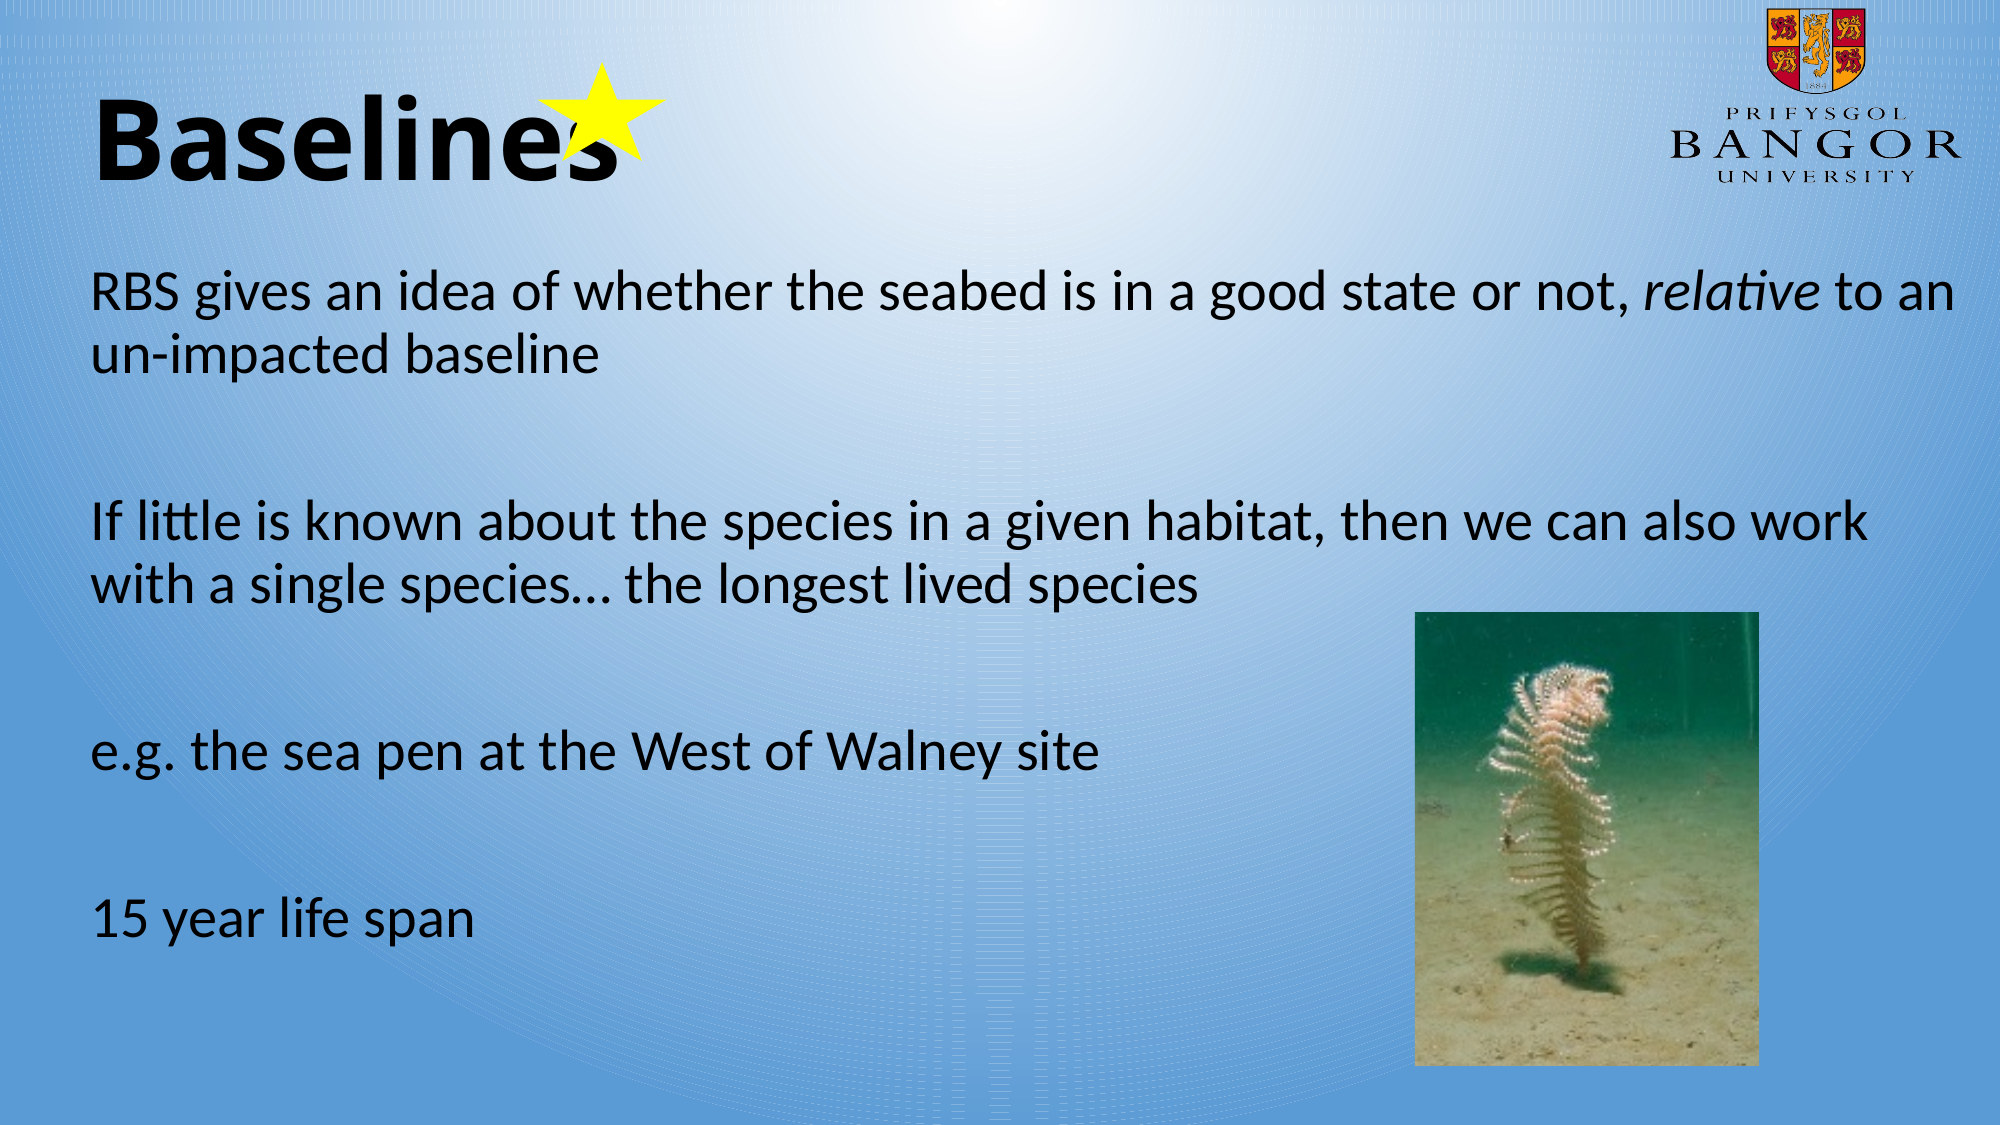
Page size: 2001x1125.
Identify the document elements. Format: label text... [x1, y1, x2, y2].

title Baselines [75, 35, 1801, 252]
list RBS gives an idea of whether the seabed is in a good state or not, relative to an un-impacted baseline If little is known about the species in a given habitat, then we can also work with a single species… the longest lived species e.g. the sea pen at the West of Walney site 15 year life span [75, 252, 1974, 1066]
picture [1632, 0, 2000, 192]
text_box [537, 62, 667, 161]
picture [1414, 612, 1759, 1066]
